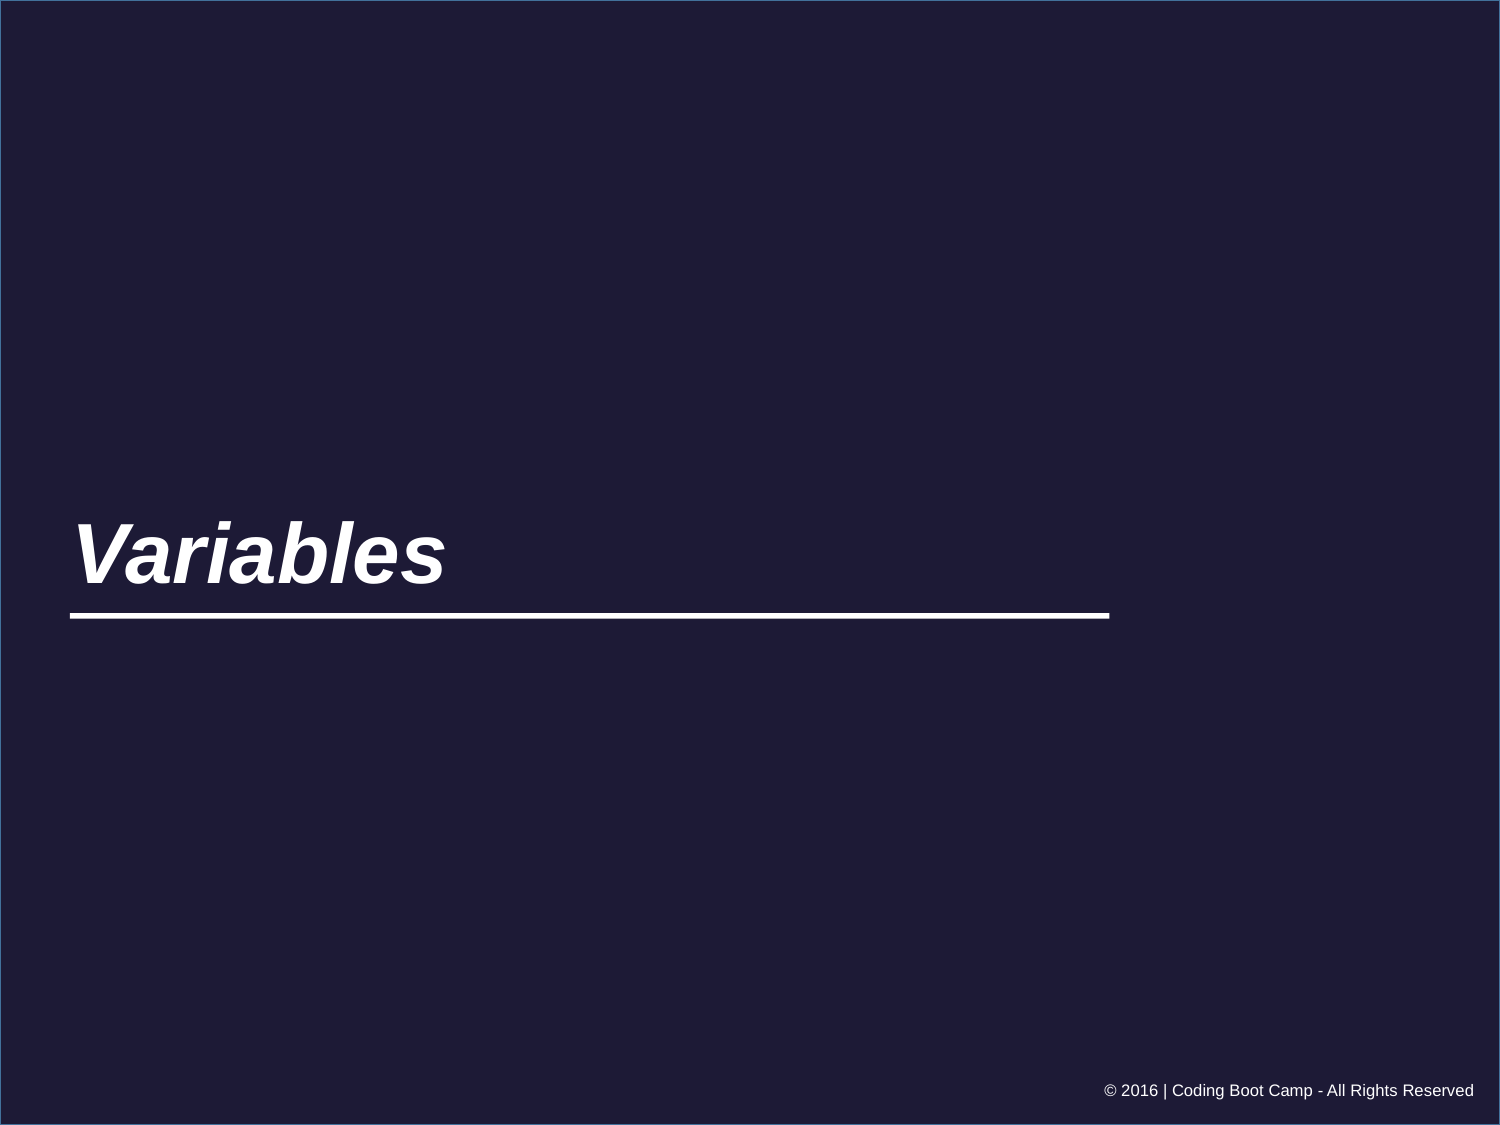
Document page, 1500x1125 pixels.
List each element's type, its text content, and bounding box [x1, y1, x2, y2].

title Variables [63, 483, 1415, 628]
